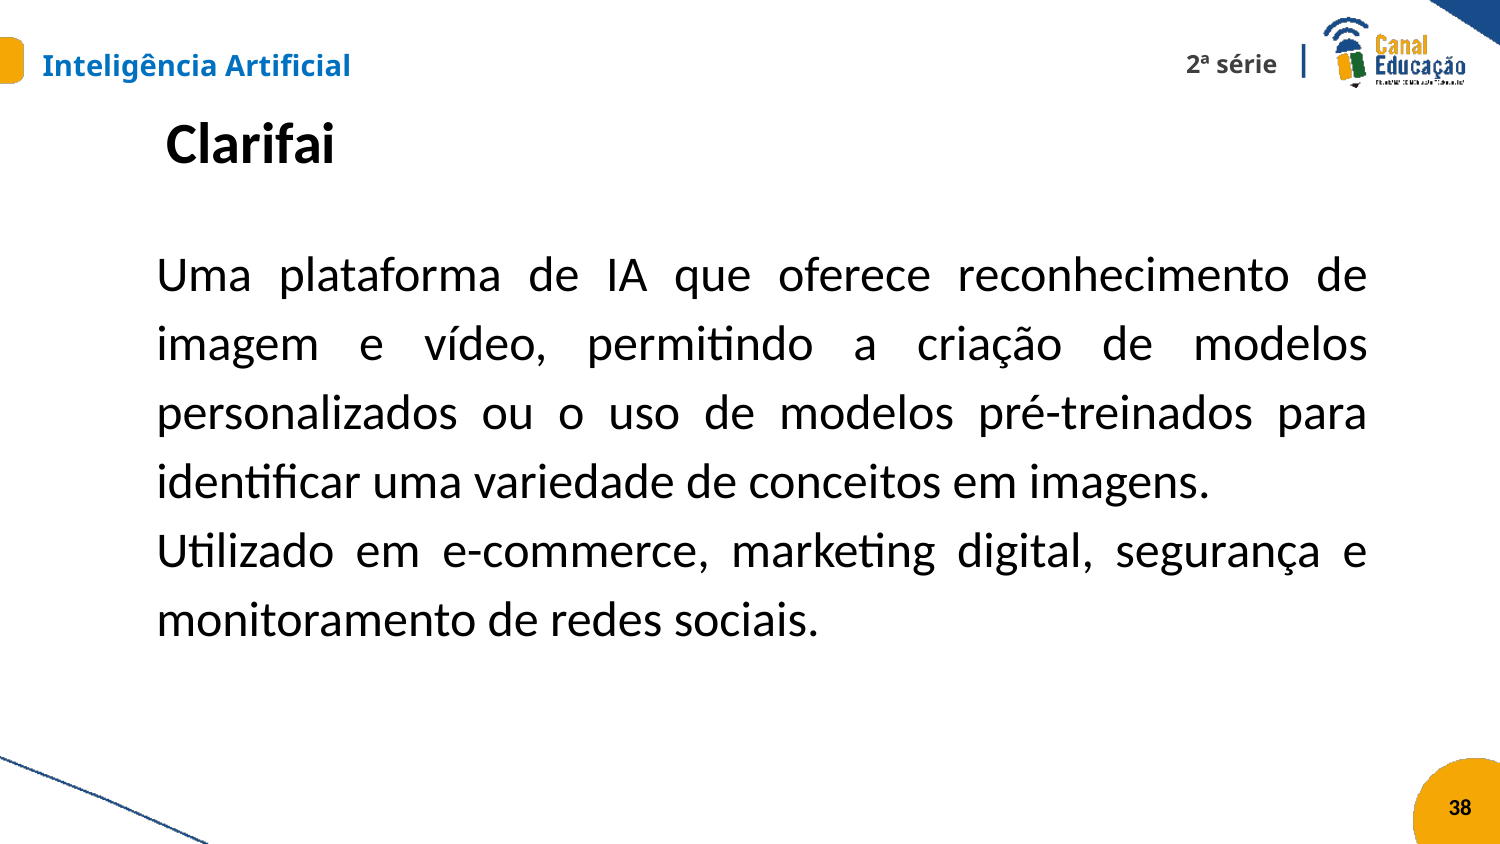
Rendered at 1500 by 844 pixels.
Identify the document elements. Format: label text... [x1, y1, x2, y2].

list Uma plataforma de IA que oferece reconhecimento de imagem e vídeo, permitindo a criação de modelos personalizados ou o uso de modelos pré-treinados para identificar uma variedade de conceitos em imagens. Utilizado em e-commerce, marketing digital, segurança e monitoramento de redes sociais. [123, 226, 1380, 738]
slide_number 38 [1419, 786, 1500, 832]
picture [0, 0, 1500, 844]
title Clarifai [155, 88, 1155, 175]
